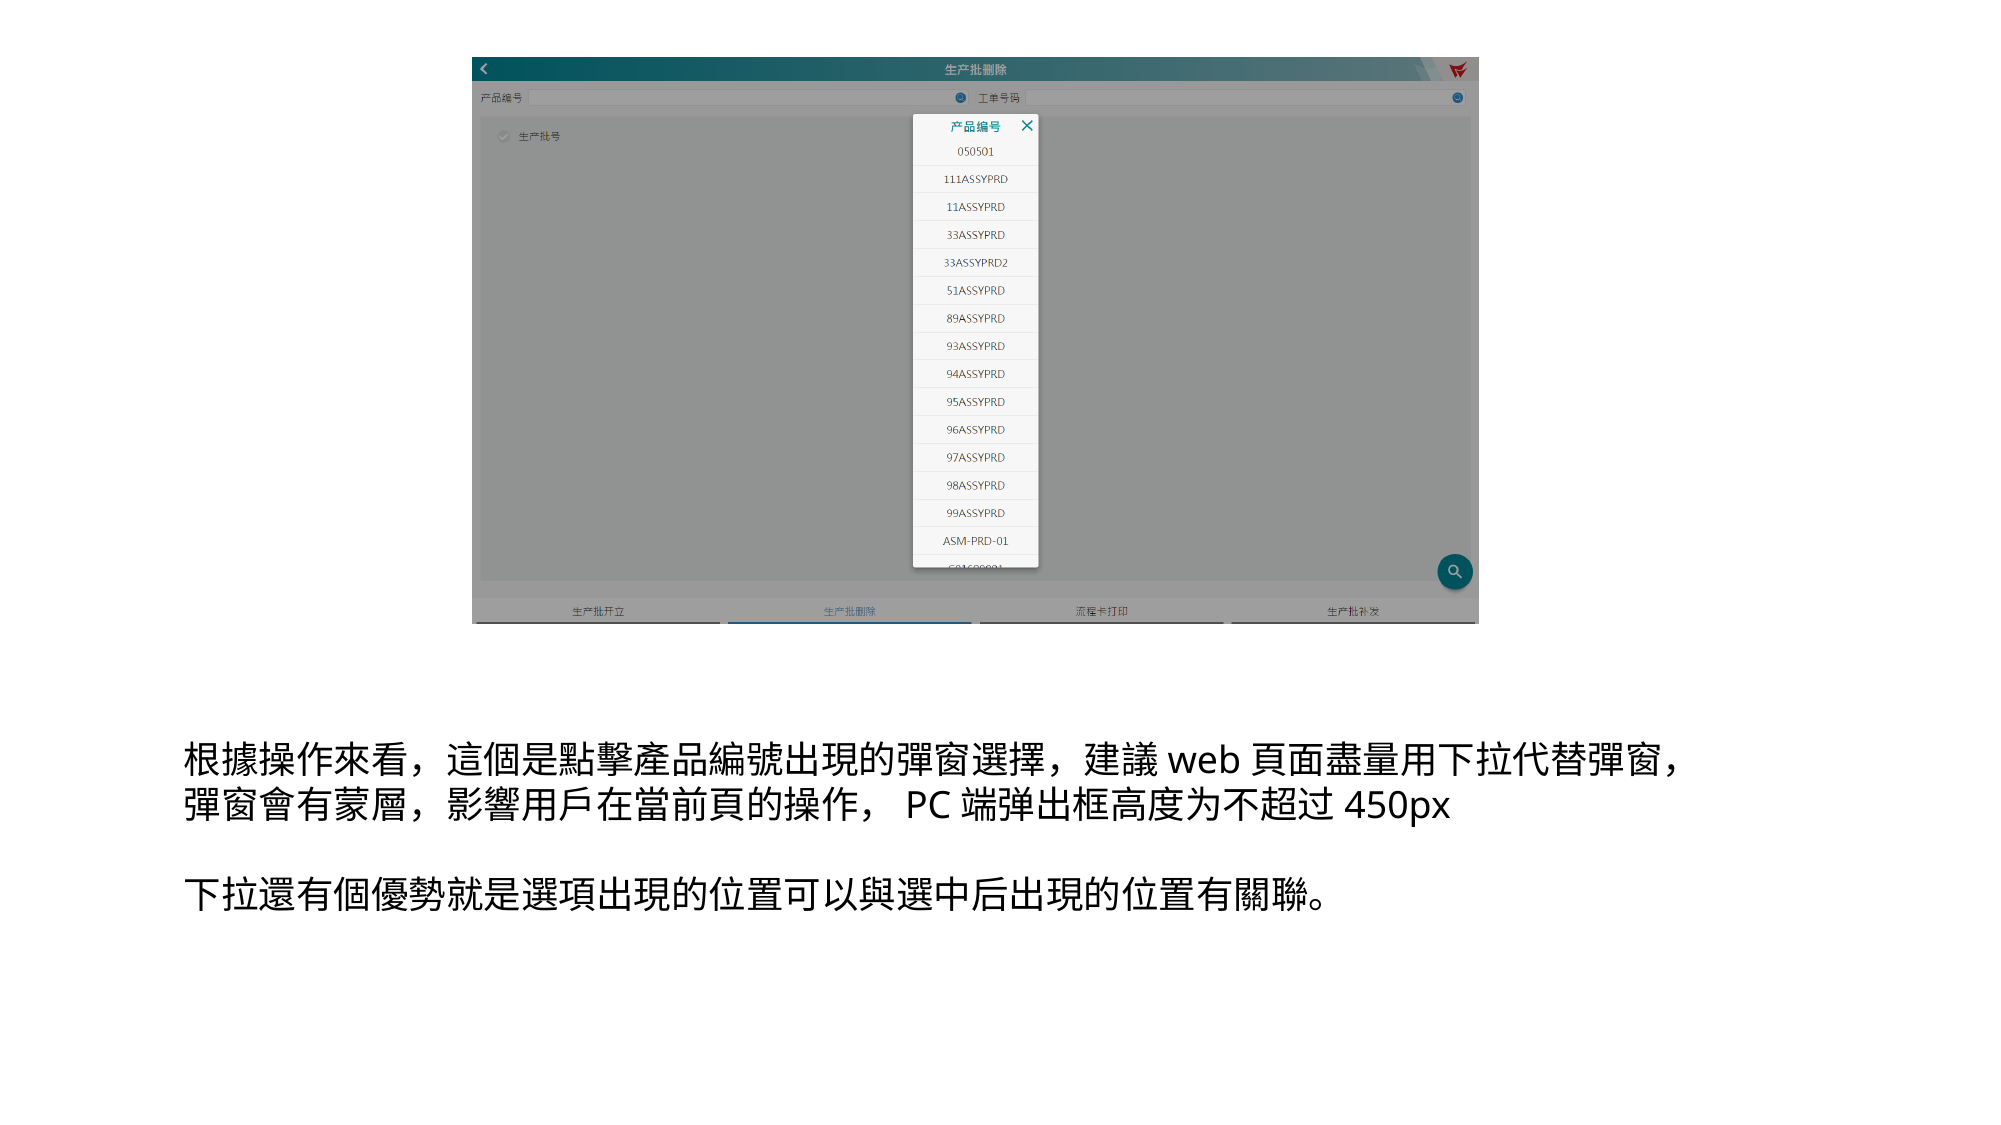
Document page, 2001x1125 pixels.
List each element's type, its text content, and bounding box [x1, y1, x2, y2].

text_box 根據操作來看，這個是點擊產品編號出現的彈窗選擇，建議web頁面盡量用下拉代替彈窗，彈窗會有蒙層，影響用戶在當前頁的操作，PC端弹出框高度为不超过450px 下拉還有個優勢就是選項出現的位置可以與選中后出現的位置有關聯。 [168, 728, 1748, 924]
picture [472, 57, 1479, 624]
